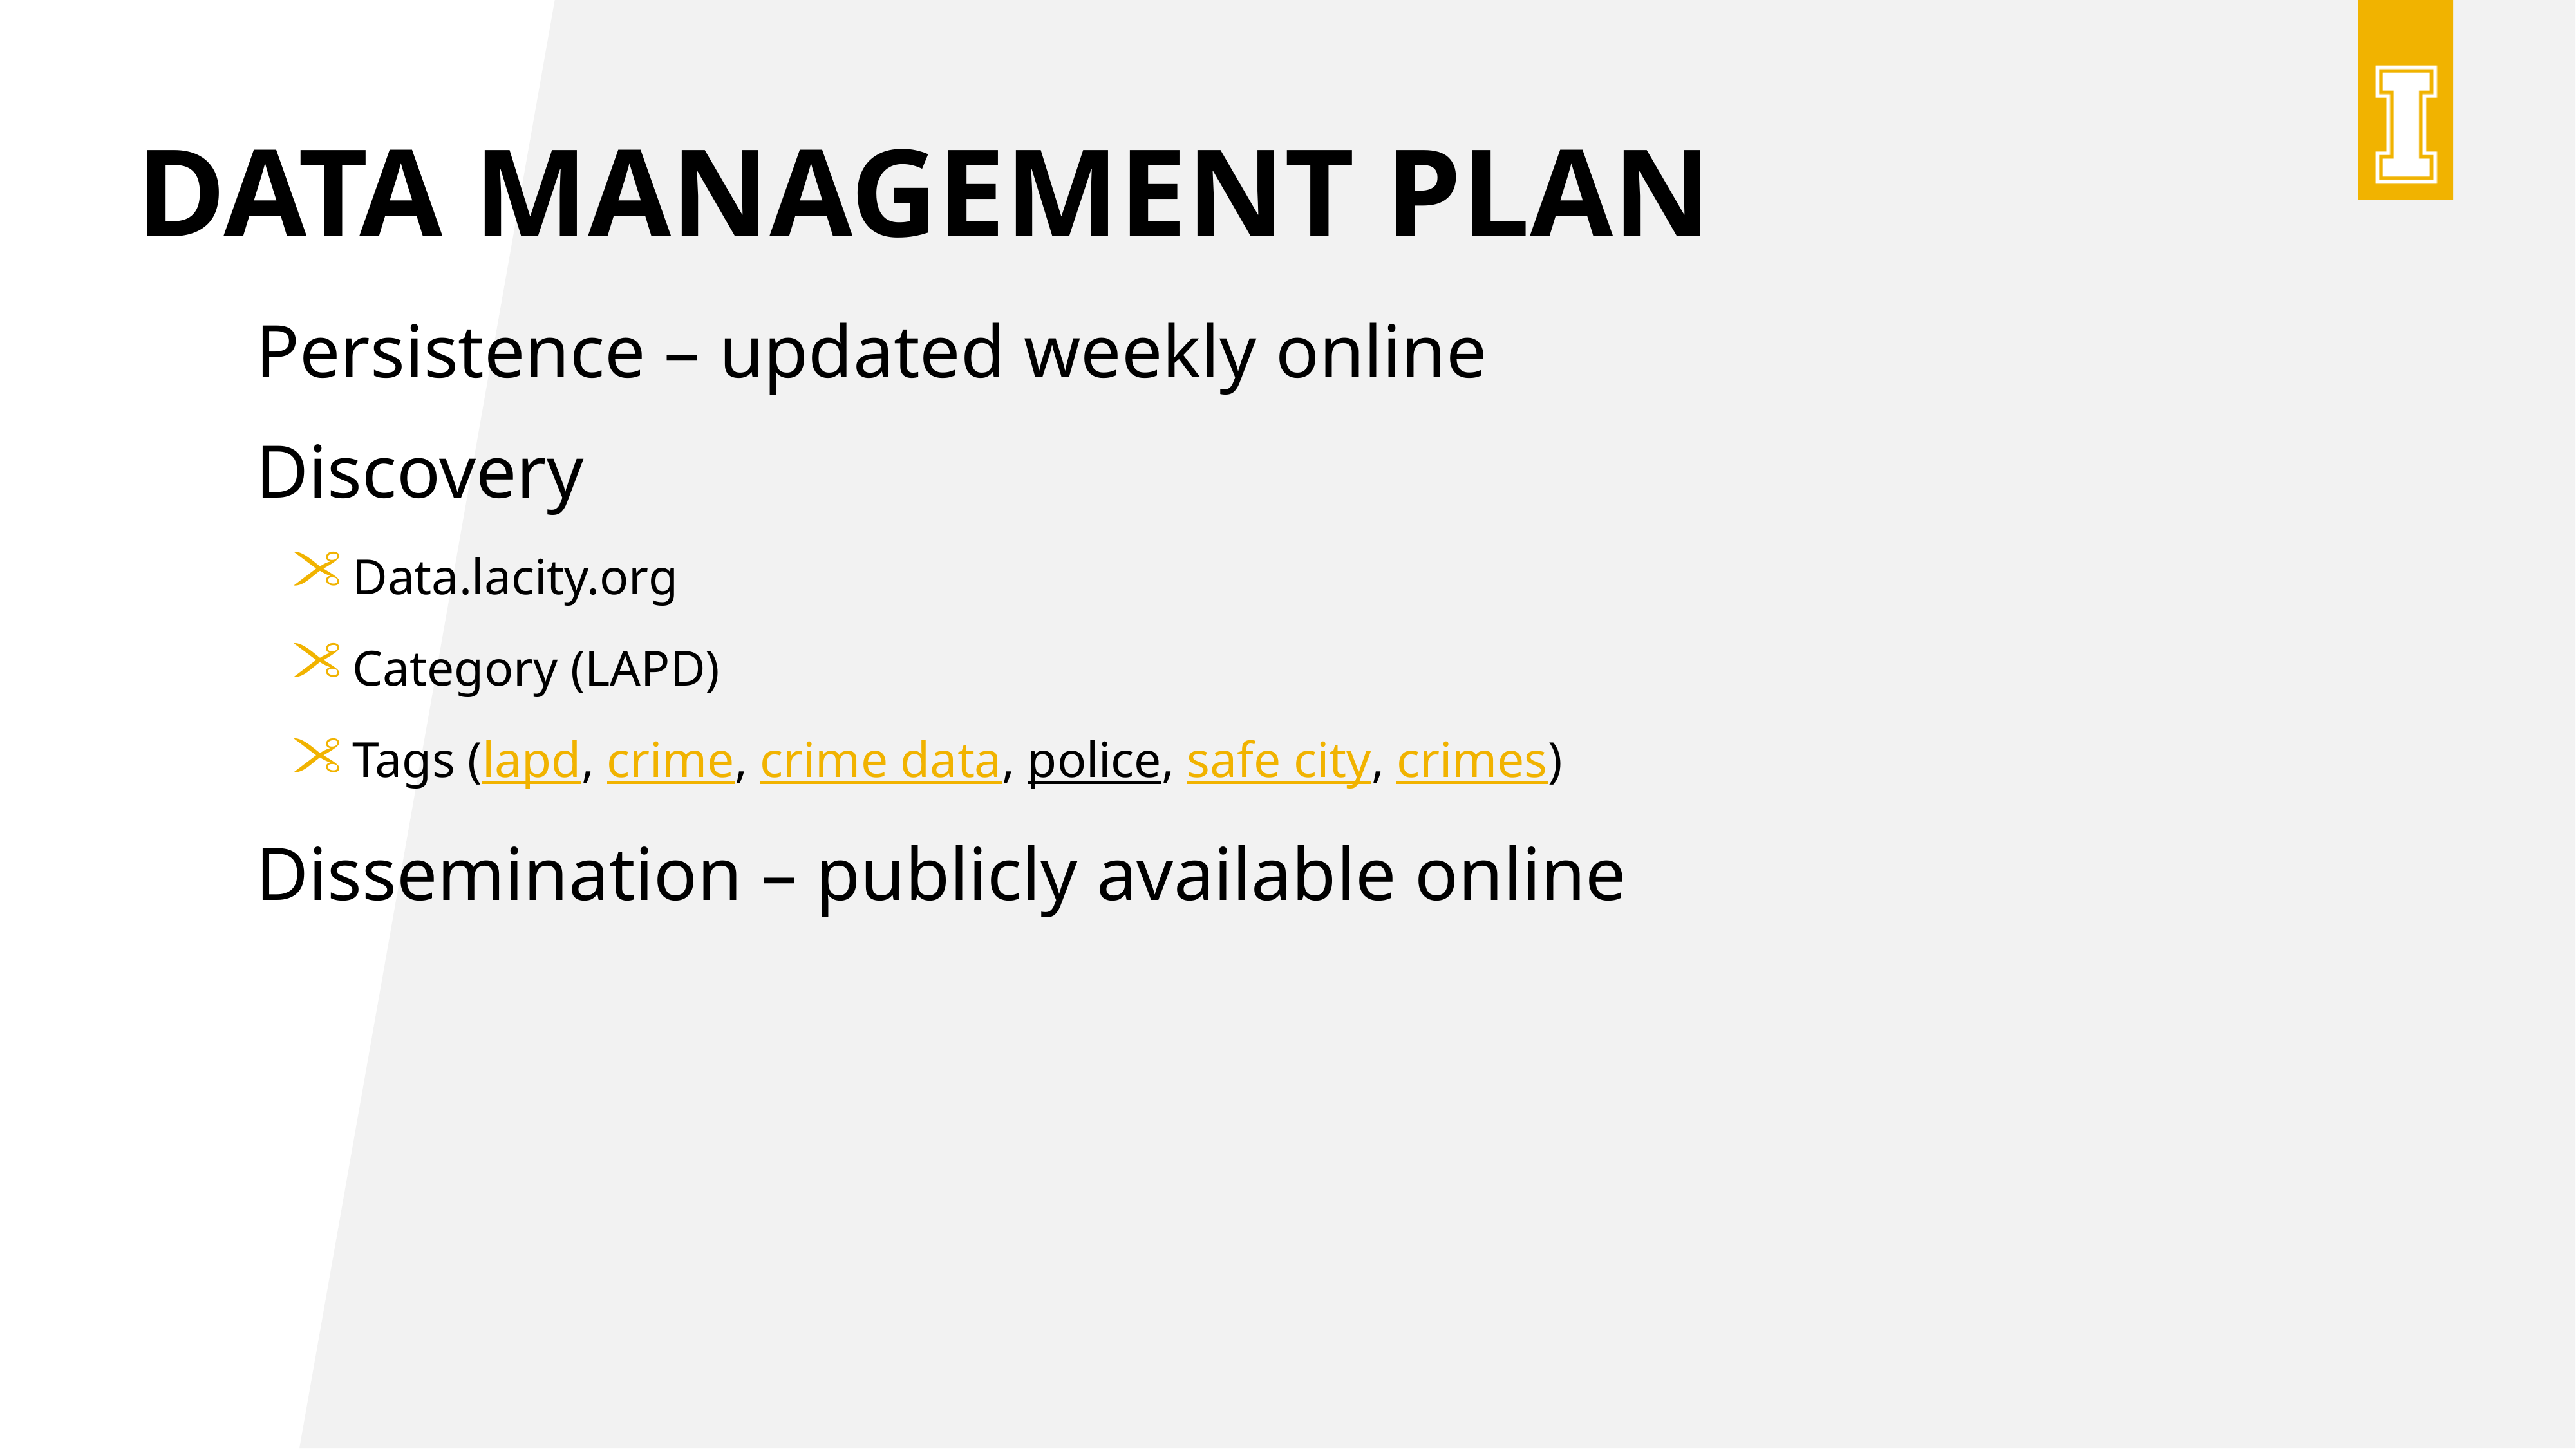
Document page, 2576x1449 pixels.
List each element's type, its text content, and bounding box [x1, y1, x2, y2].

text_box Persistence – updated weekly online Discovery Data.lacity.org Category (LAPD) Tags (lapd, crime, crime data, police, safe city, crimes) Dissemination – publicly available online [256, 304, 1944, 1036]
title Data management plan [136, 133, 2358, 262]
